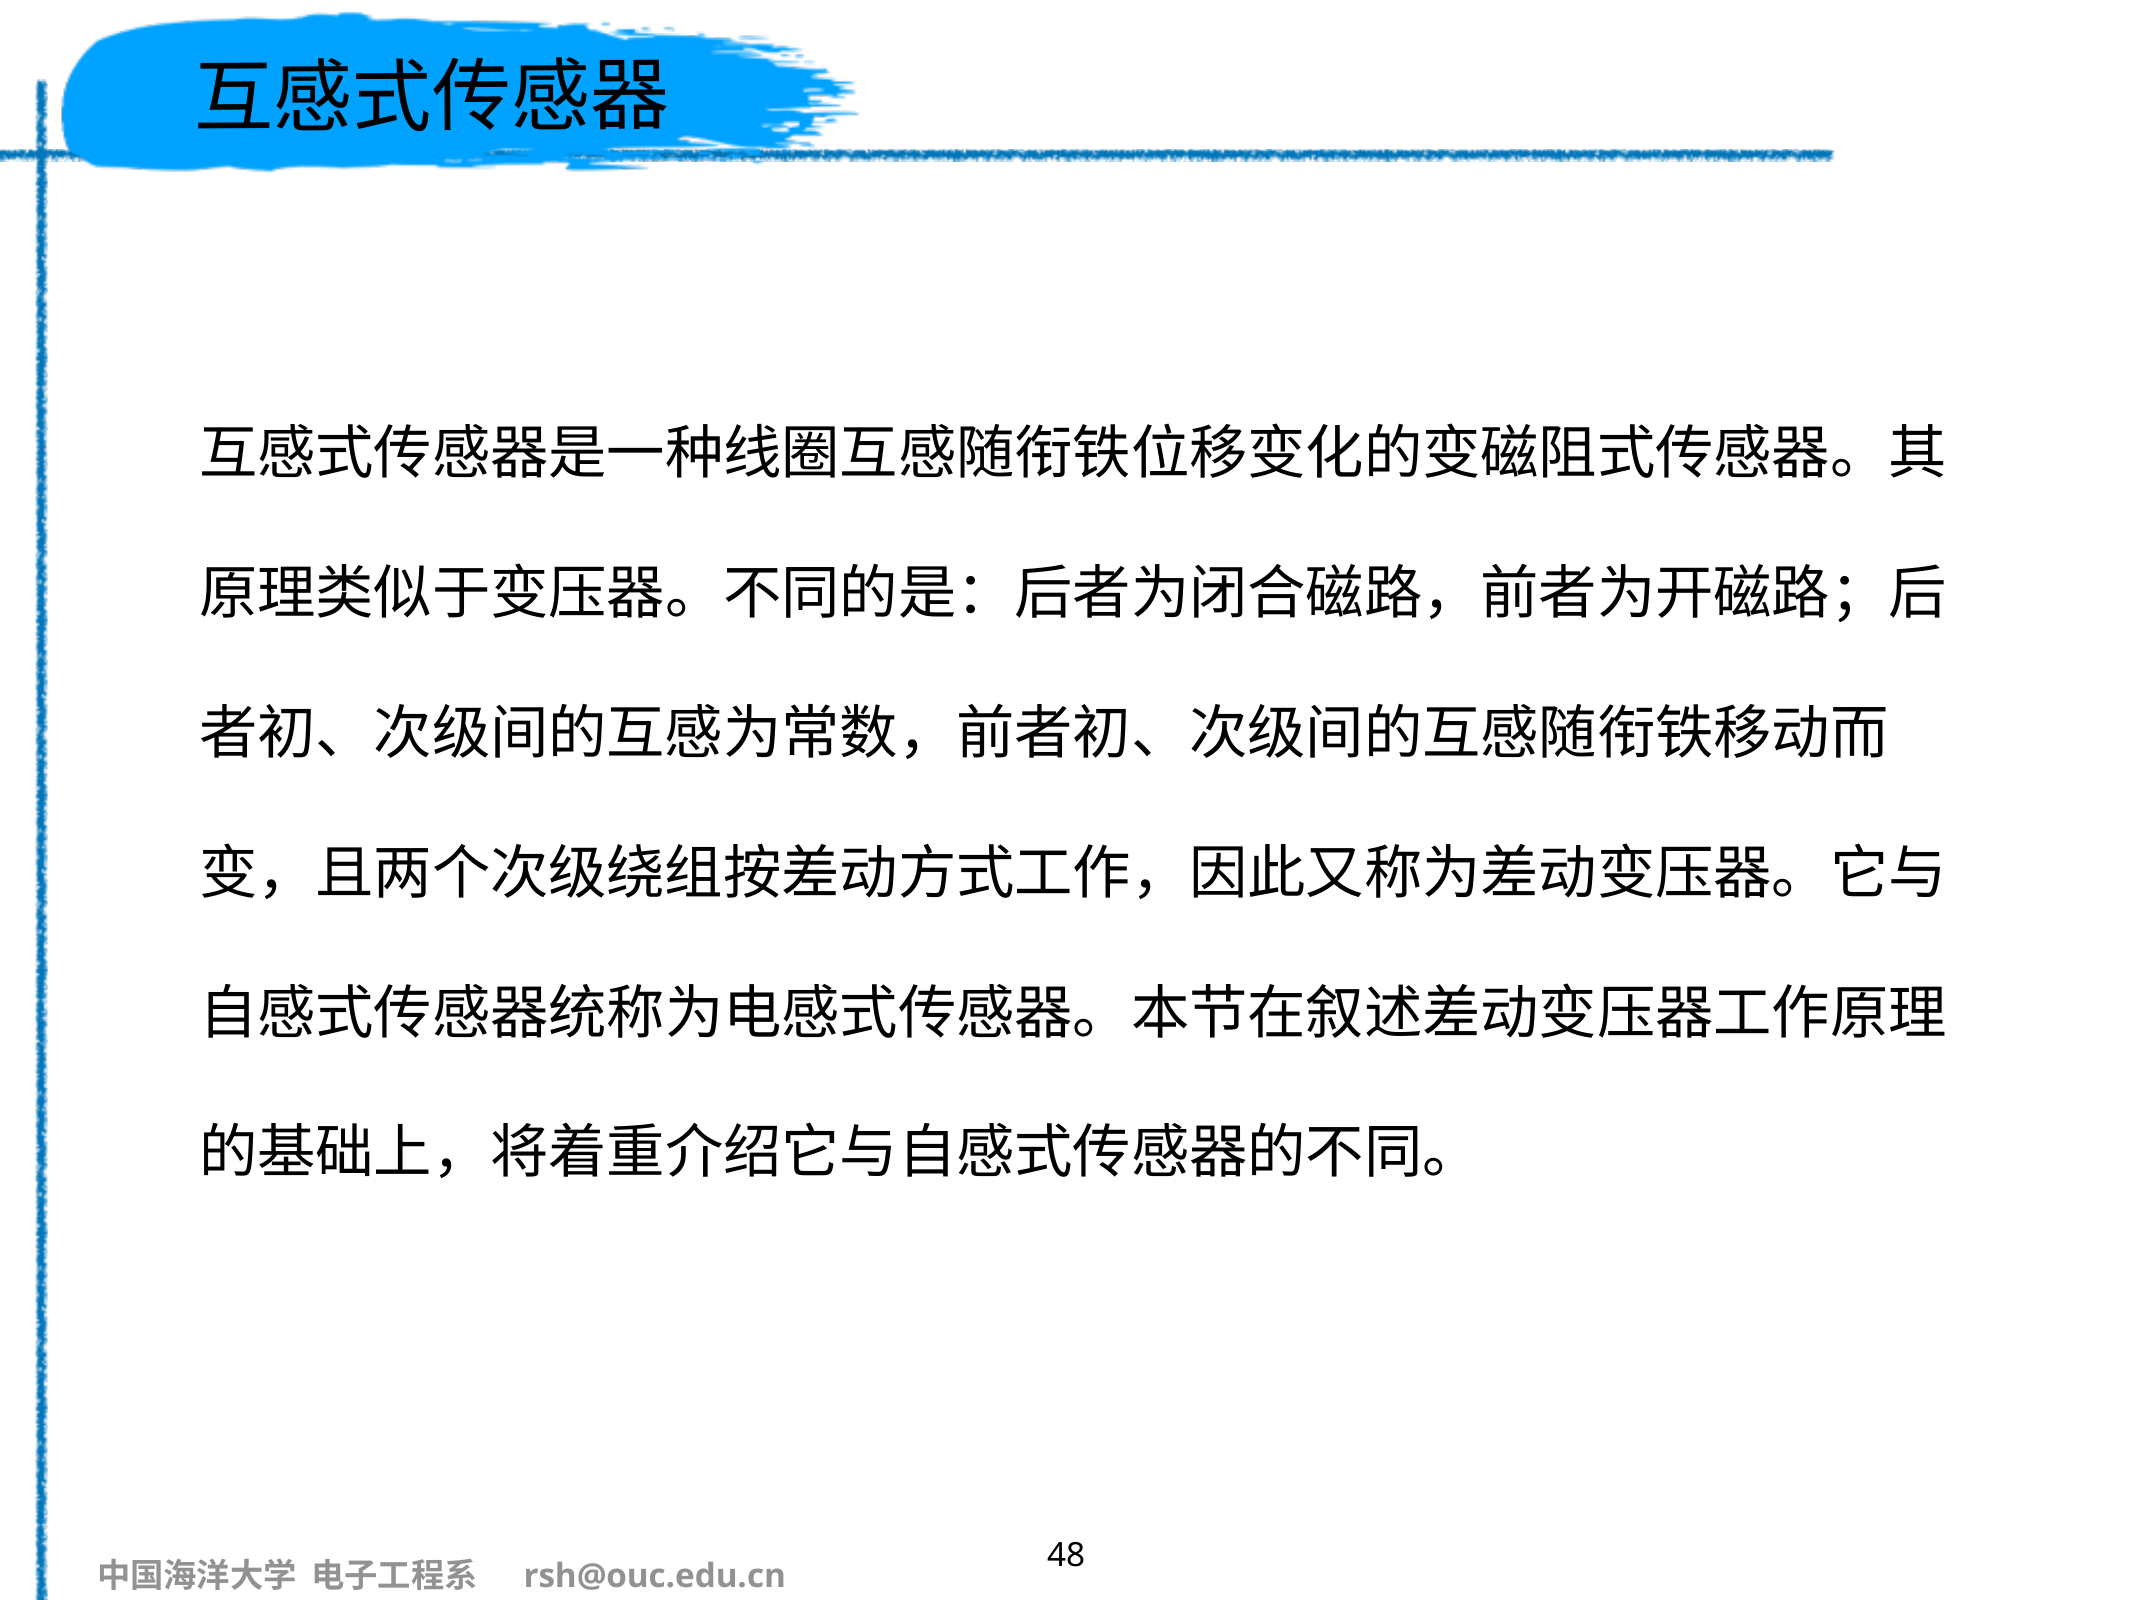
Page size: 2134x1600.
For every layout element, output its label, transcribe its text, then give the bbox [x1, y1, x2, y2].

picture [798, 9, 1841, 176]
title 互感式传感器 [66, 0, 799, 187]
picture [0, 9, 67, 1600]
list 互感式传感器是一种线圈互感随衔铁位移变化的变磁阻式传感器。其原理类似于变压器。不同的是：后者为闭合磁路，前者为开磁路；后者初、次级间的互感为常数，前者初、次级间的互感随衔铁移动而变，且两个次级绕组按差动方式工作，因此又称为差动变压器。它与自感式传感器统称为电感式传感器。本节在叙述差动变压器工作原理的基础上，将着重介绍它与自感式传感器的不同。 [190, 336, 2013, 1369]
slide_number 48 [1037, 1524, 1095, 1579]
